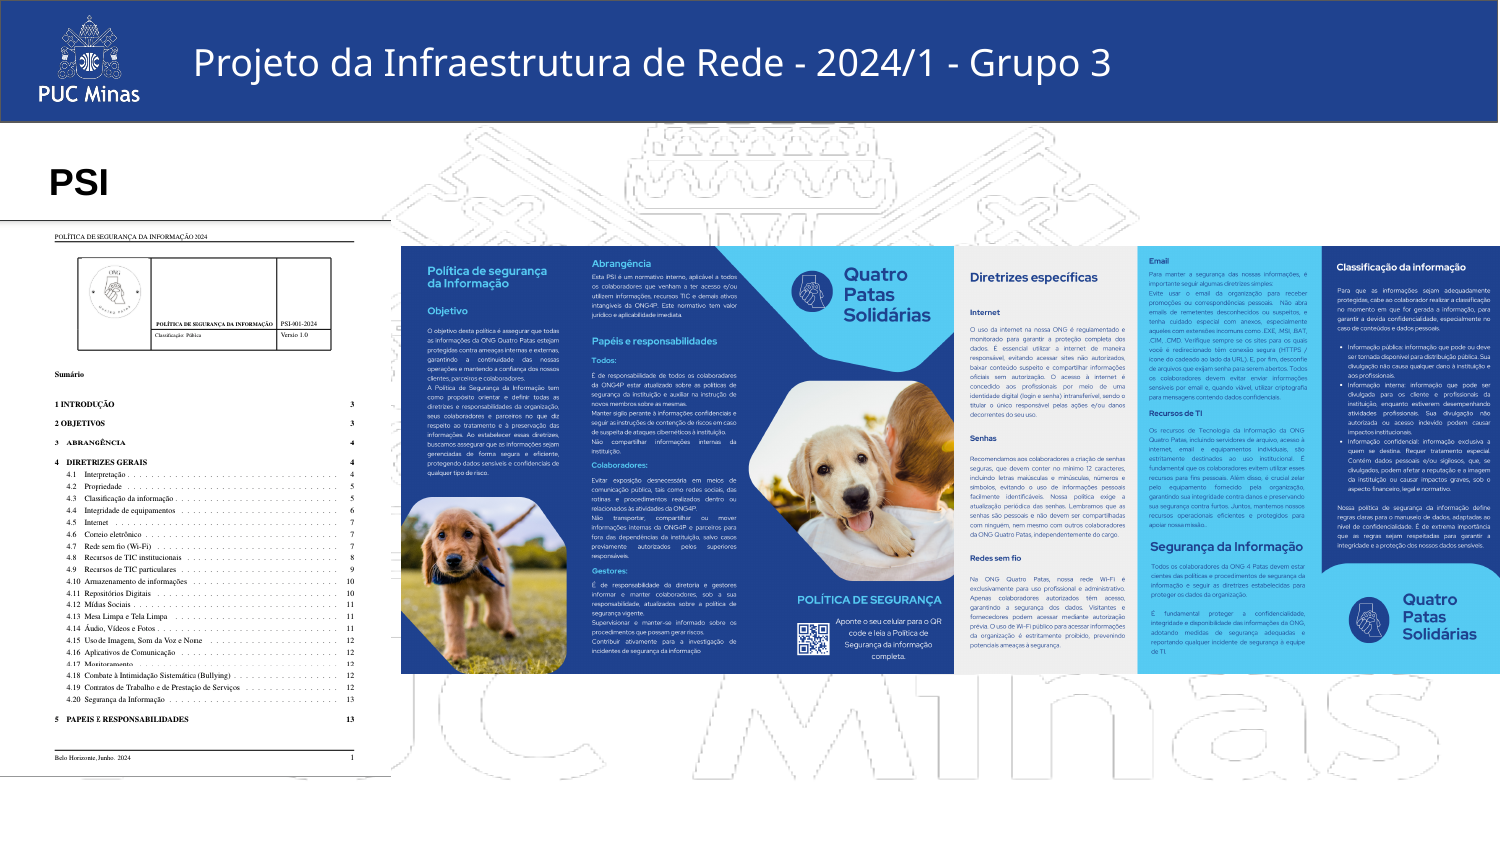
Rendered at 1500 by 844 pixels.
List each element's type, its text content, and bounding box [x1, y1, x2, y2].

picture [0, 123, 1500, 844]
text_box [1260, 0, 1498, 122]
text_box Projeto da Infraestrutura de Rede - 2024/1 - Grupo 3 [177, 0, 1260, 122]
picture [33, 13, 144, 109]
text_box [0, 0, 177, 123]
text_box PSI [33, 122, 1500, 238]
